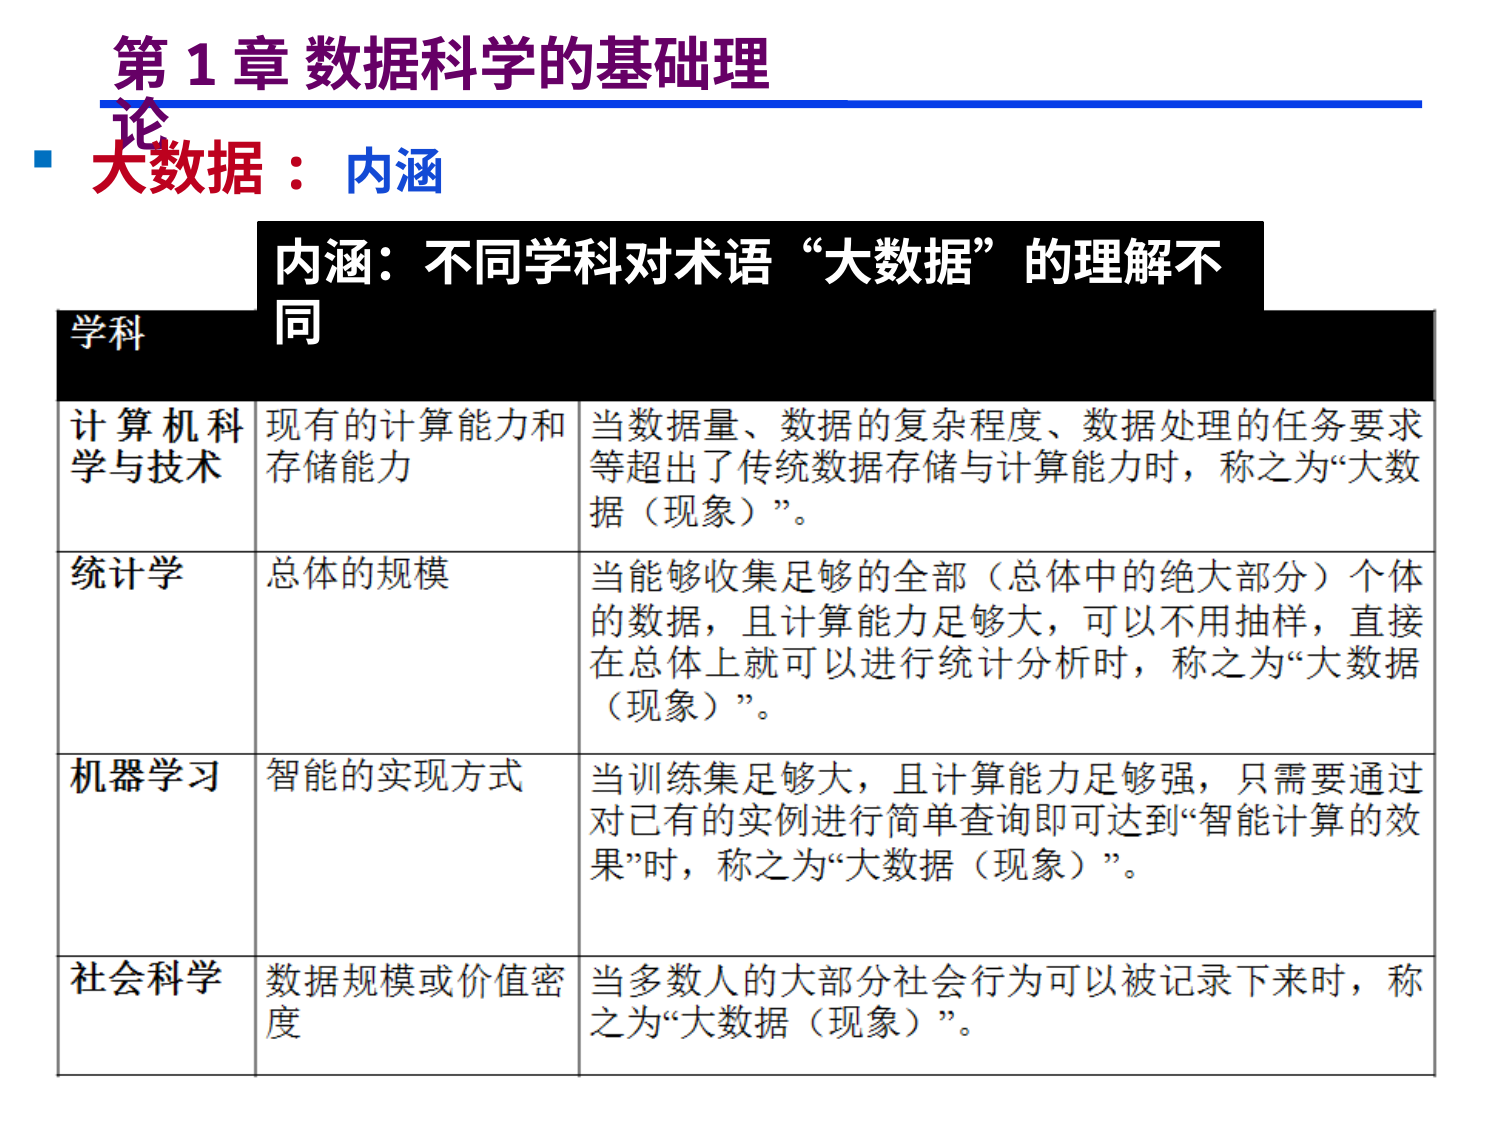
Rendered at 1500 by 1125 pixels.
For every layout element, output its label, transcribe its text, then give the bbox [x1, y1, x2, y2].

subtitle 大数据: 内涵 [14, 123, 1488, 219]
title 第1章 数据科学的基础理论 [100, 32, 827, 123]
text_box 内涵：不同学科对术语“大数据”的理解不同 [257, 221, 1264, 291]
picture [40, 292, 1452, 1093]
title 第1章 数据科学的基础理论 [100, 219, 827, 230]
